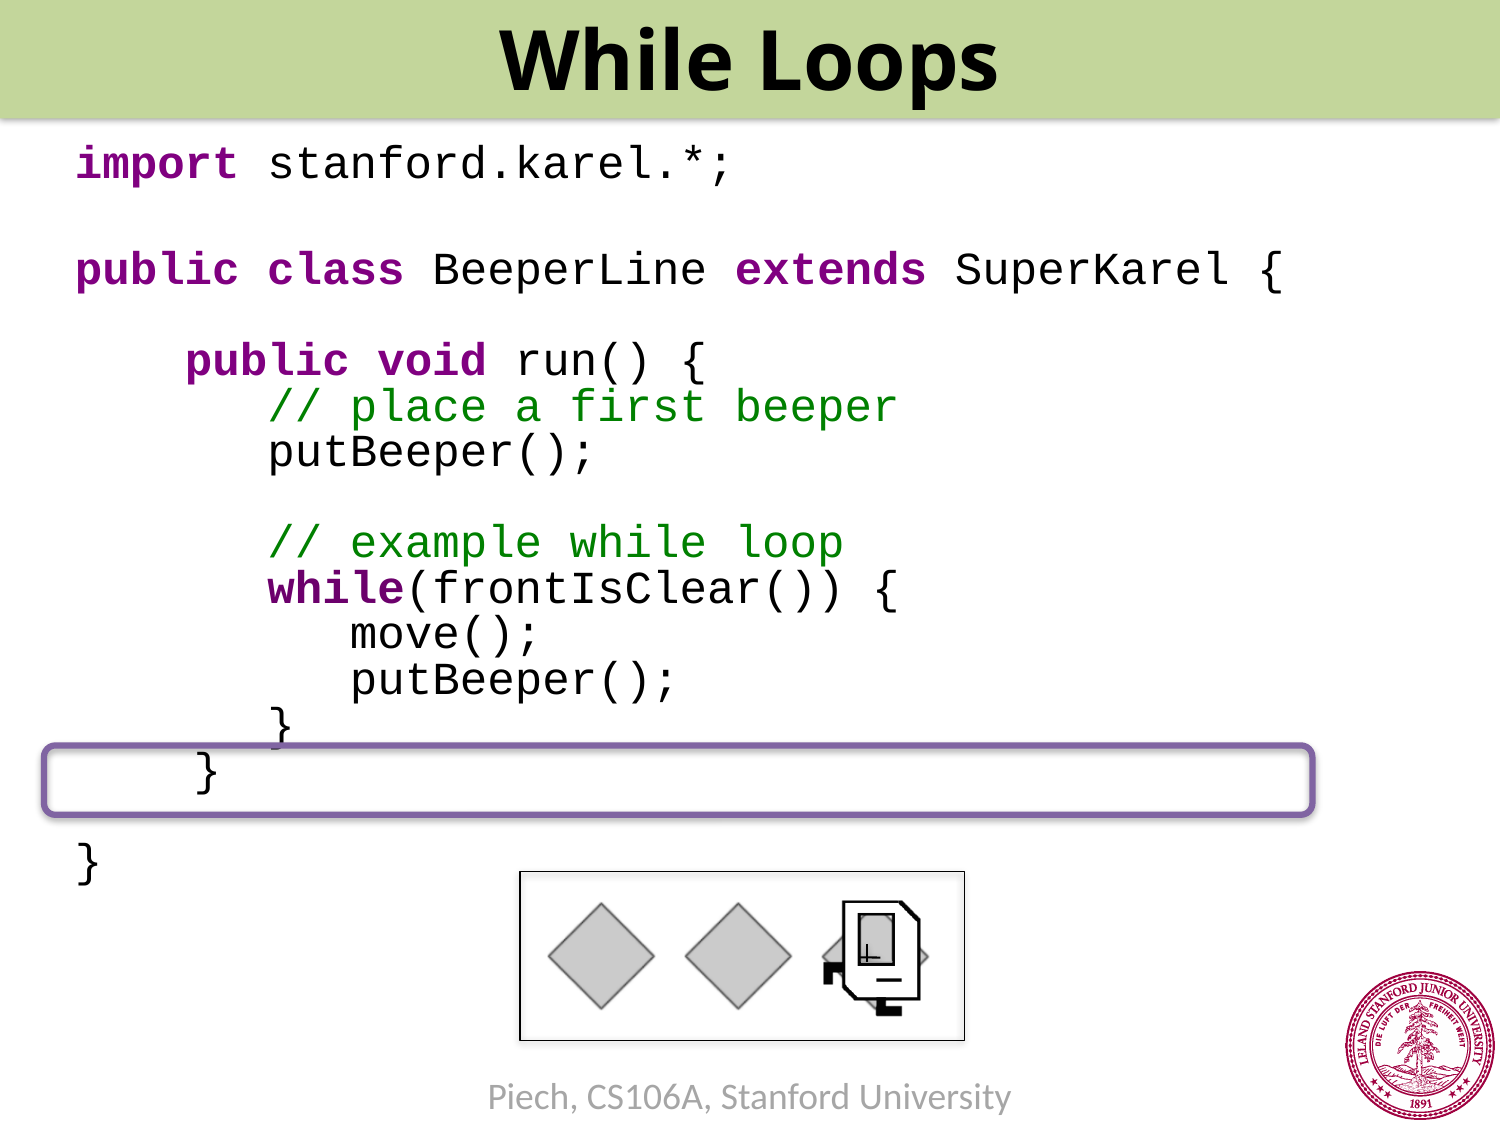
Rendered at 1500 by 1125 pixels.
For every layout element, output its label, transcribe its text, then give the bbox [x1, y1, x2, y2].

text_box [519, 871, 965, 1041]
picture [543, 898, 662, 1019]
text_box [43, 744, 1314, 816]
text_box import stanford.karel.*; public class BeeperLine extends SuperKarel { public void run() { // place a first beeper putBeeper(); // example while loop while(frontIsClear()) { move(); putBeeper(); } } } [74, 134, 1425, 1096]
picture [1345, 971, 1495, 1120]
picture [808, 890, 944, 1026]
picture [680, 898, 799, 1019]
text_box While Loops [0, 0, 1500, 122]
